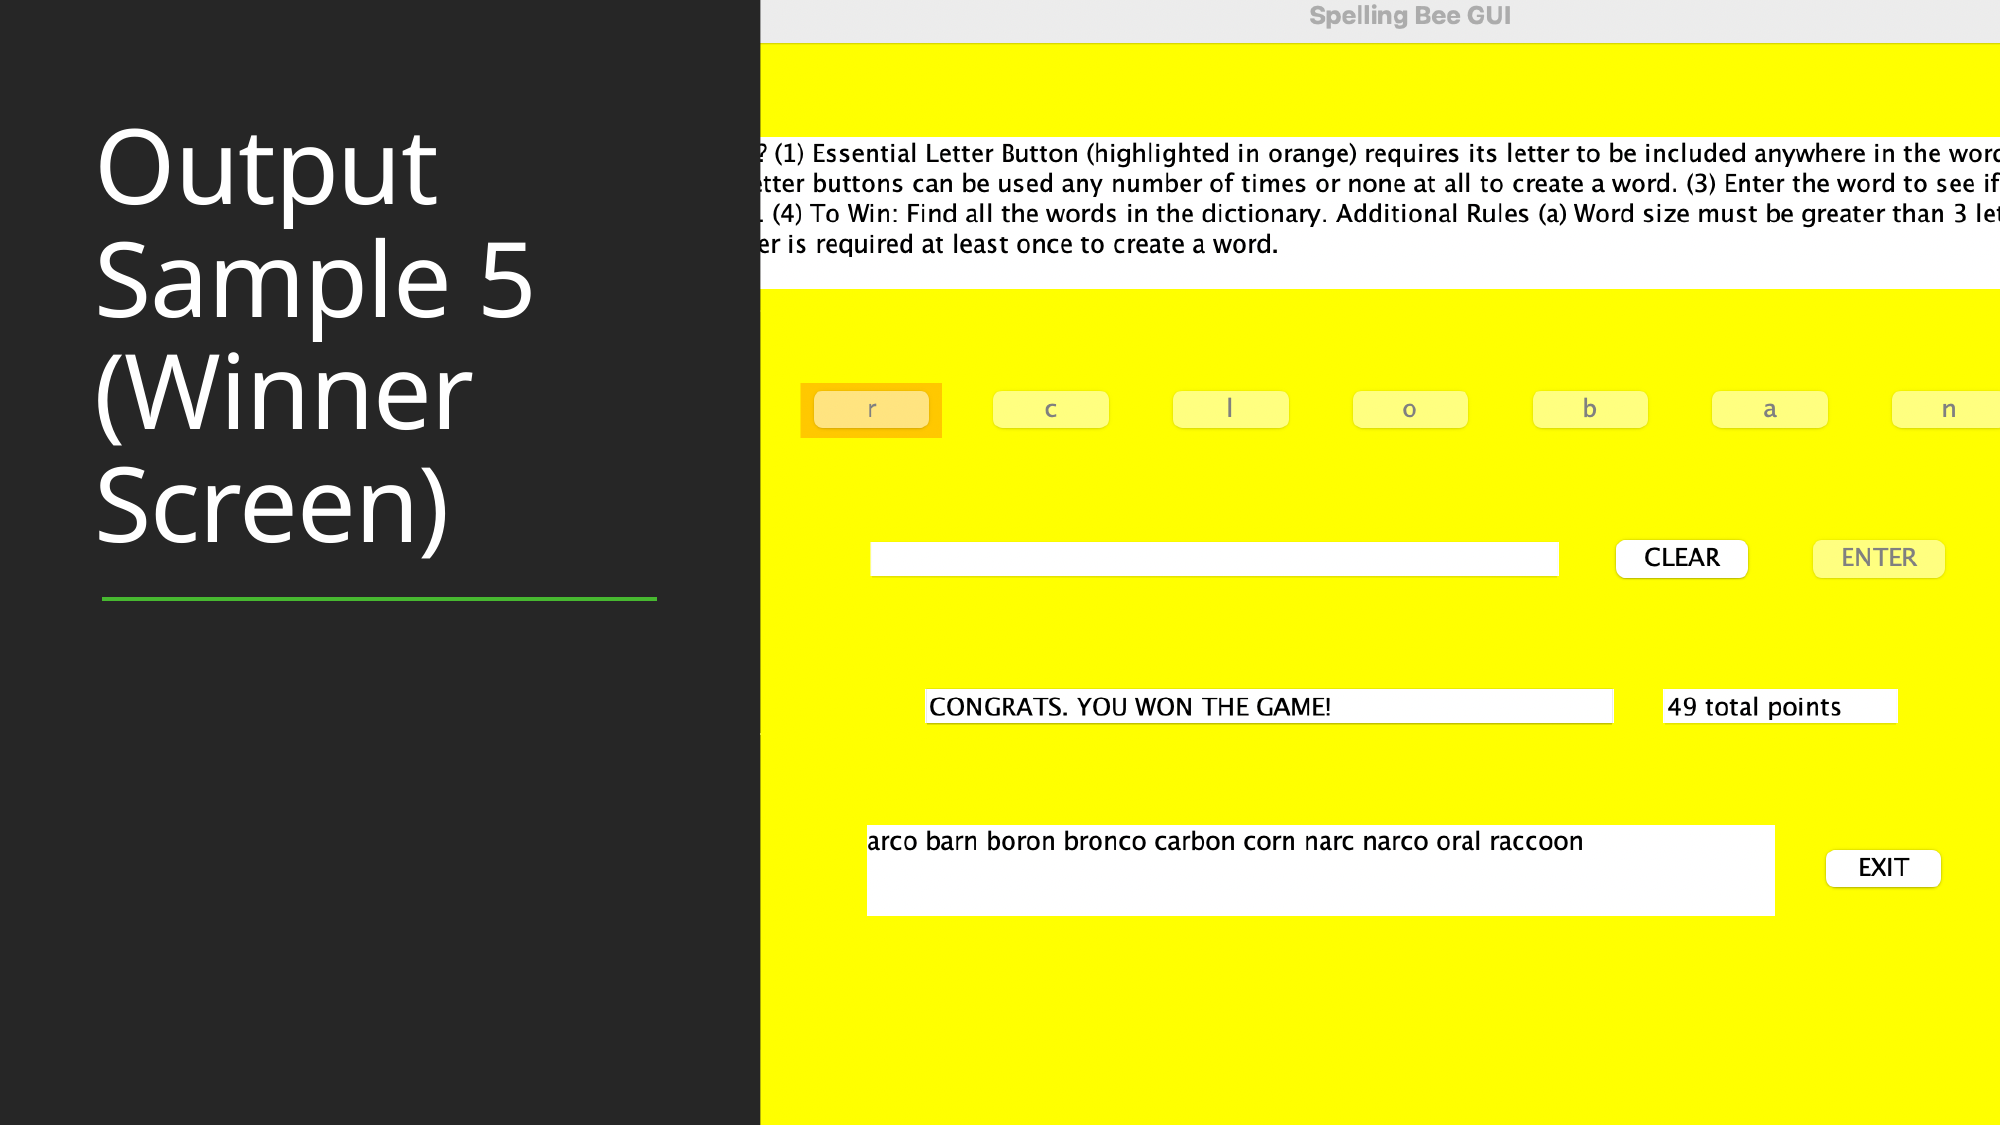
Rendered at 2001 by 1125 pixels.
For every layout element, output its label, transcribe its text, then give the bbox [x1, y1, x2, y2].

text_box [0, 0, 758, 1125]
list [759, 0, 2000, 1125]
title Output Sample 5 (Winner Screen) [79, 104, 680, 573]
